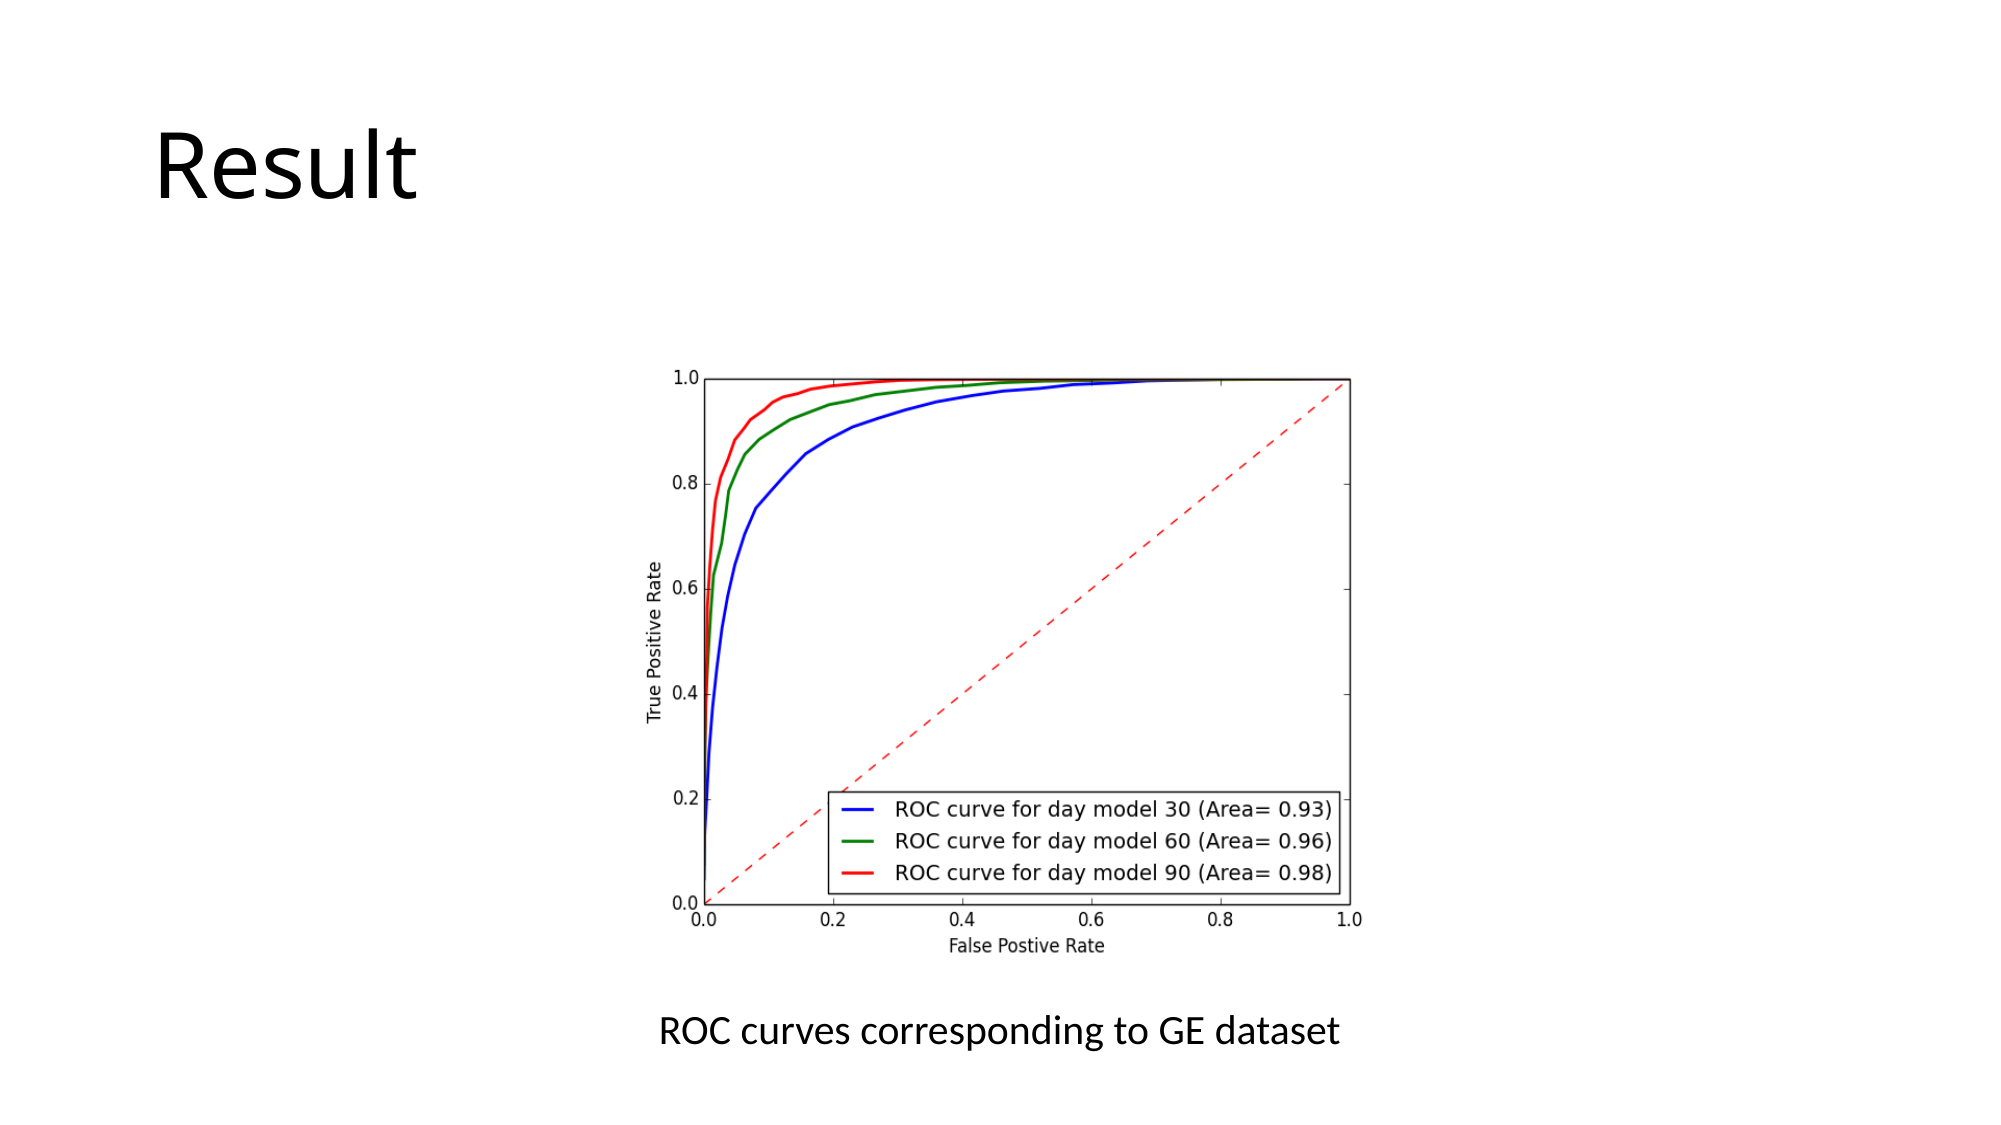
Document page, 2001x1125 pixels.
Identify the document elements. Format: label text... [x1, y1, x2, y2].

list ROC curves corresponding to GE dataset [137, 277, 1863, 1125]
title Result [137, 59, 1863, 277]
picture [599, 313, 1432, 969]
